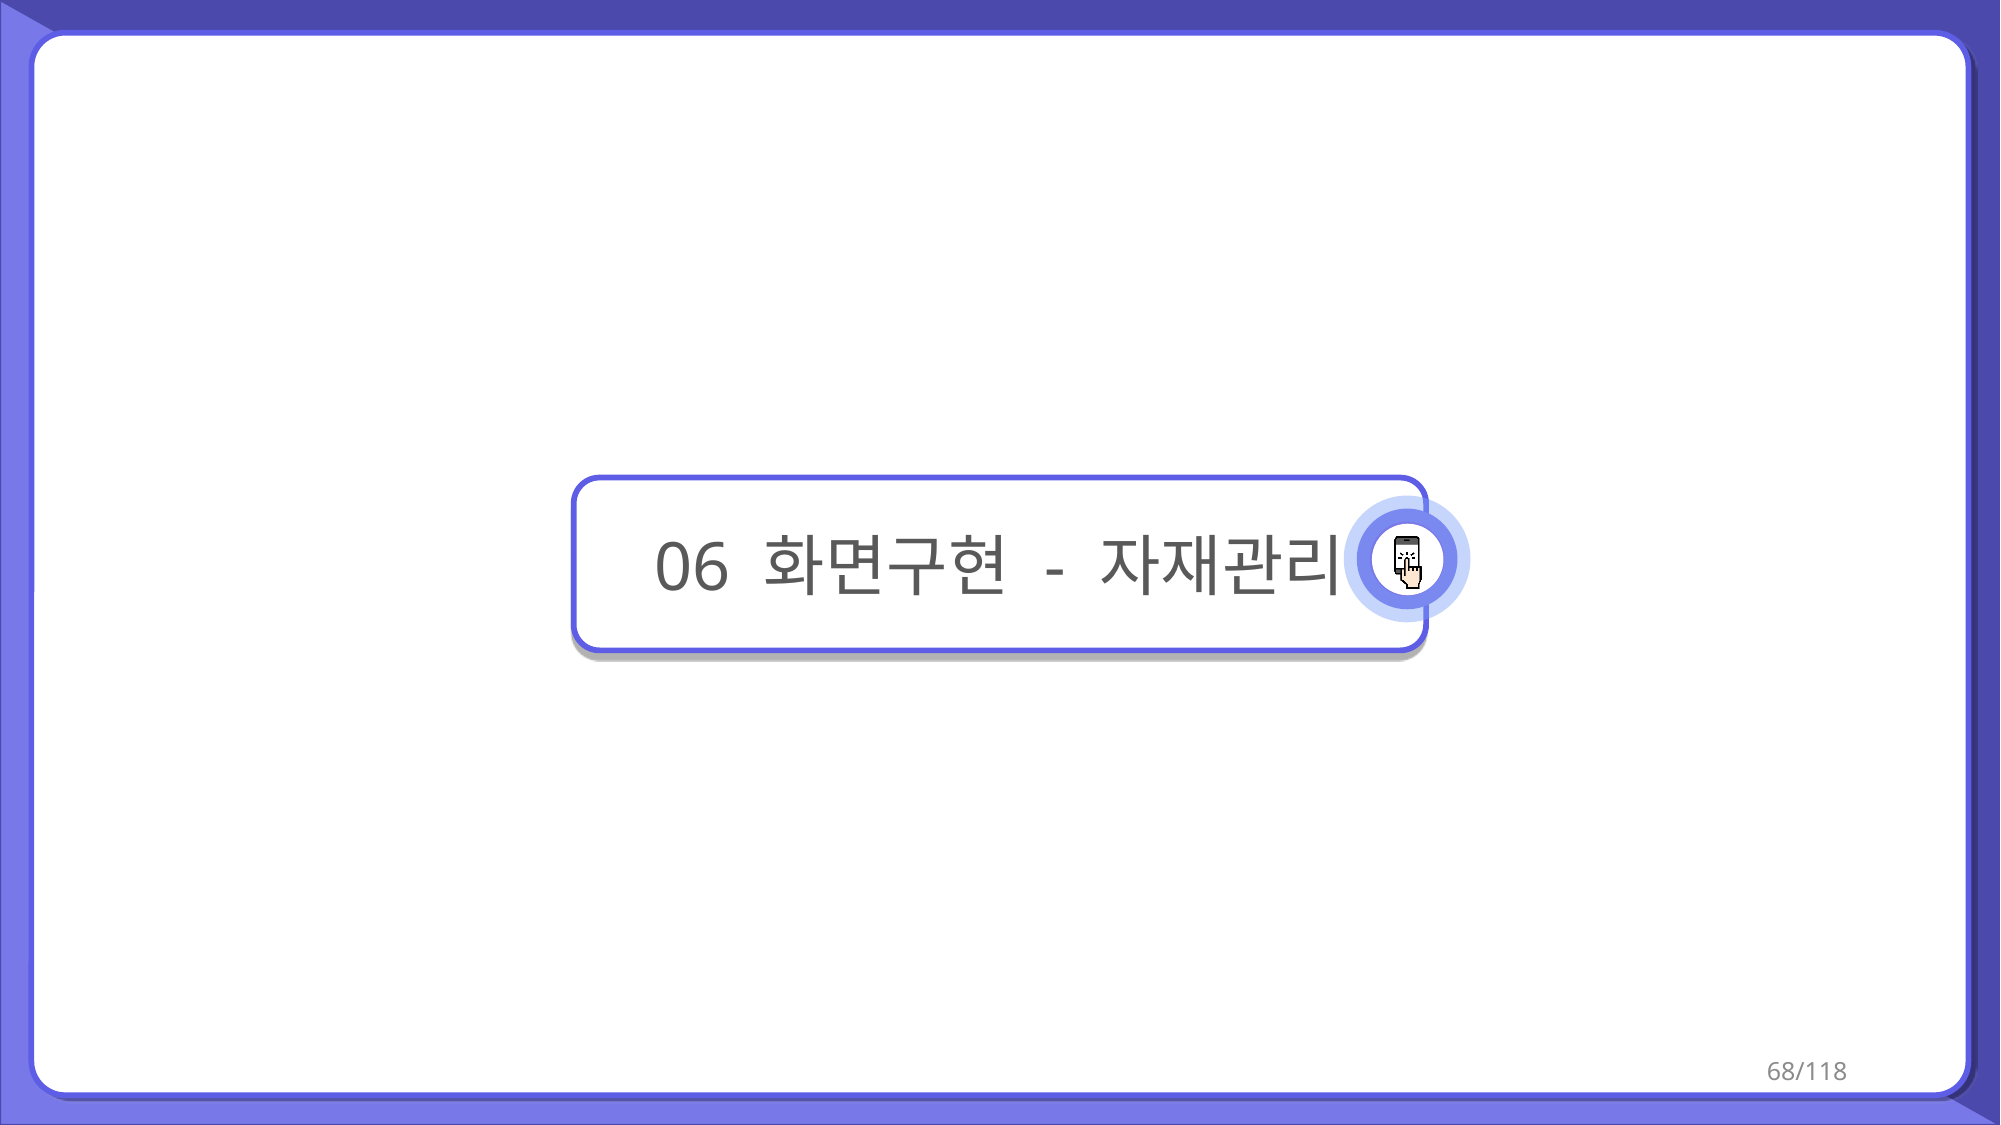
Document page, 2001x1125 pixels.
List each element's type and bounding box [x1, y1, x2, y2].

text_box [0, 0, 2000, 1125]
text_box [1371, 523, 1444, 596]
